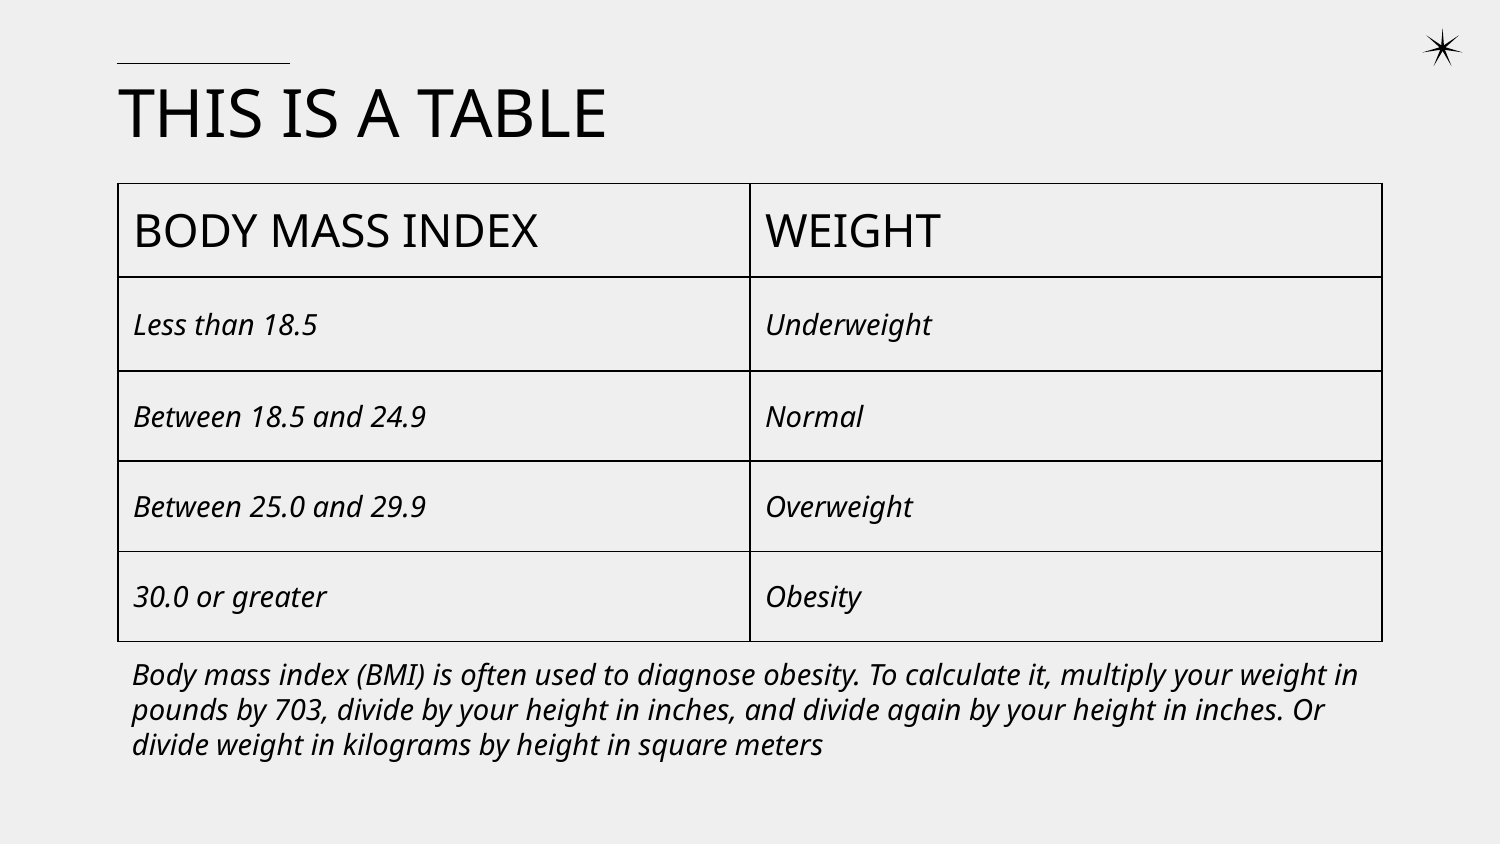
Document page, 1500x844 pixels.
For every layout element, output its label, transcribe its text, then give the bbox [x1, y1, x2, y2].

table_cell Between 25.0 and 29.9 [119, 462, 749, 551]
title THIS IS A TABLE [118, 56, 1382, 155]
table_header BODY MASS INDEX [119, 184, 749, 276]
table_cell 30.0 or greater [119, 552, 749, 641]
table_cell Between 18.5 and 24.9 [119, 372, 749, 460]
text_box Body mass index (BMI) is often used to diagnose obesity. To calculate it, multiply your weight in pounds by 703, divide by your height in inches, and divide again by your height in inches. Or divide weight in kilograms by height in square meters [116, 641, 1381, 777]
table_header WEIGHT [751, 184, 1381, 276]
table_cell Overweight [751, 462, 1381, 551]
table_cell Obesity [751, 552, 1381, 641]
table_cell Less than 18.5 [119, 278, 749, 370]
table_cell Normal [751, 372, 1381, 460]
table_cell Underweight [751, 278, 1381, 370]
